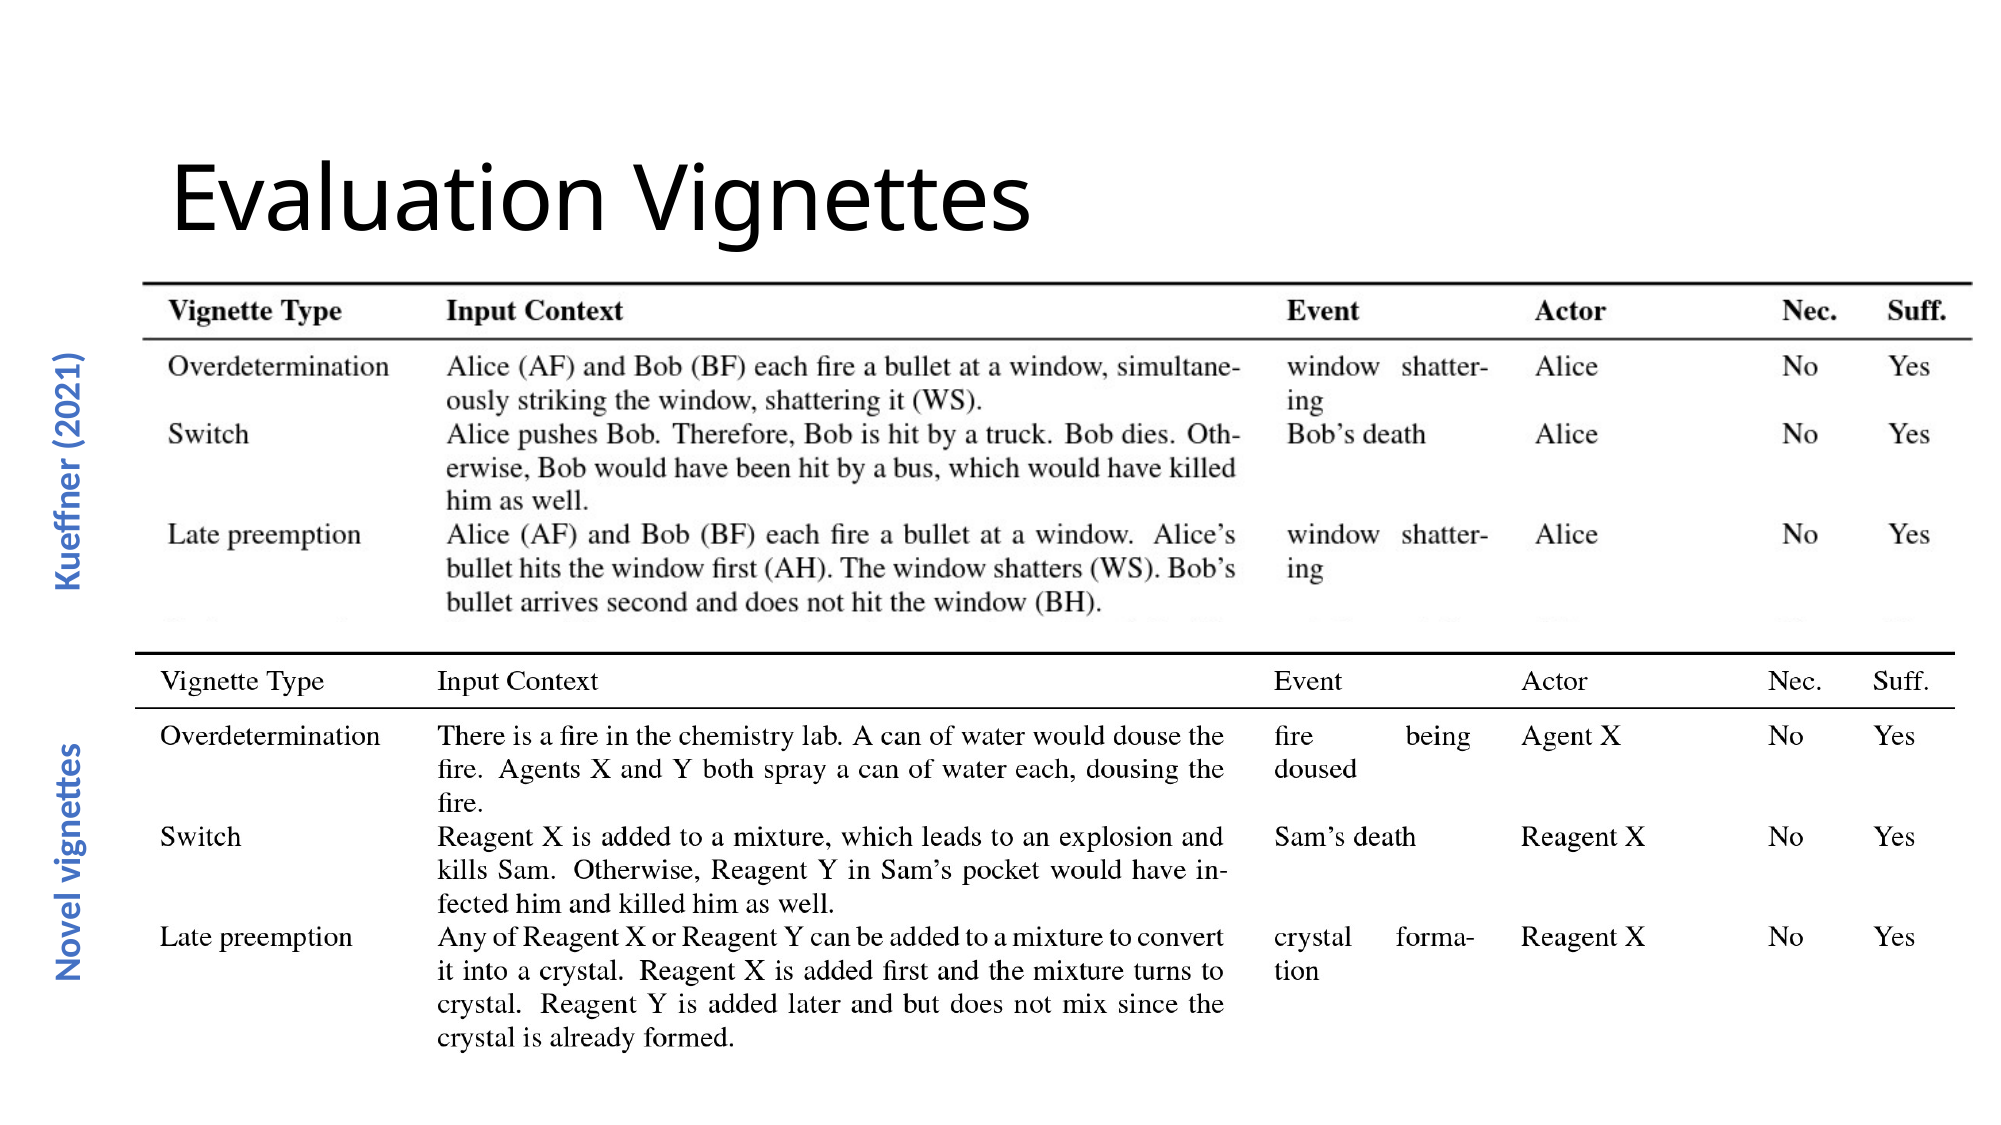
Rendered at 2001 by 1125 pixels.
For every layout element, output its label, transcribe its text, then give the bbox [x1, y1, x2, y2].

text_box Novel vignettes [49, 739, 81, 985]
text_box Kueffner (2021) [49, 346, 81, 594]
title Evaluation Vignettes [137, 49, 1863, 281]
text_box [81, 281, 2000, 1058]
